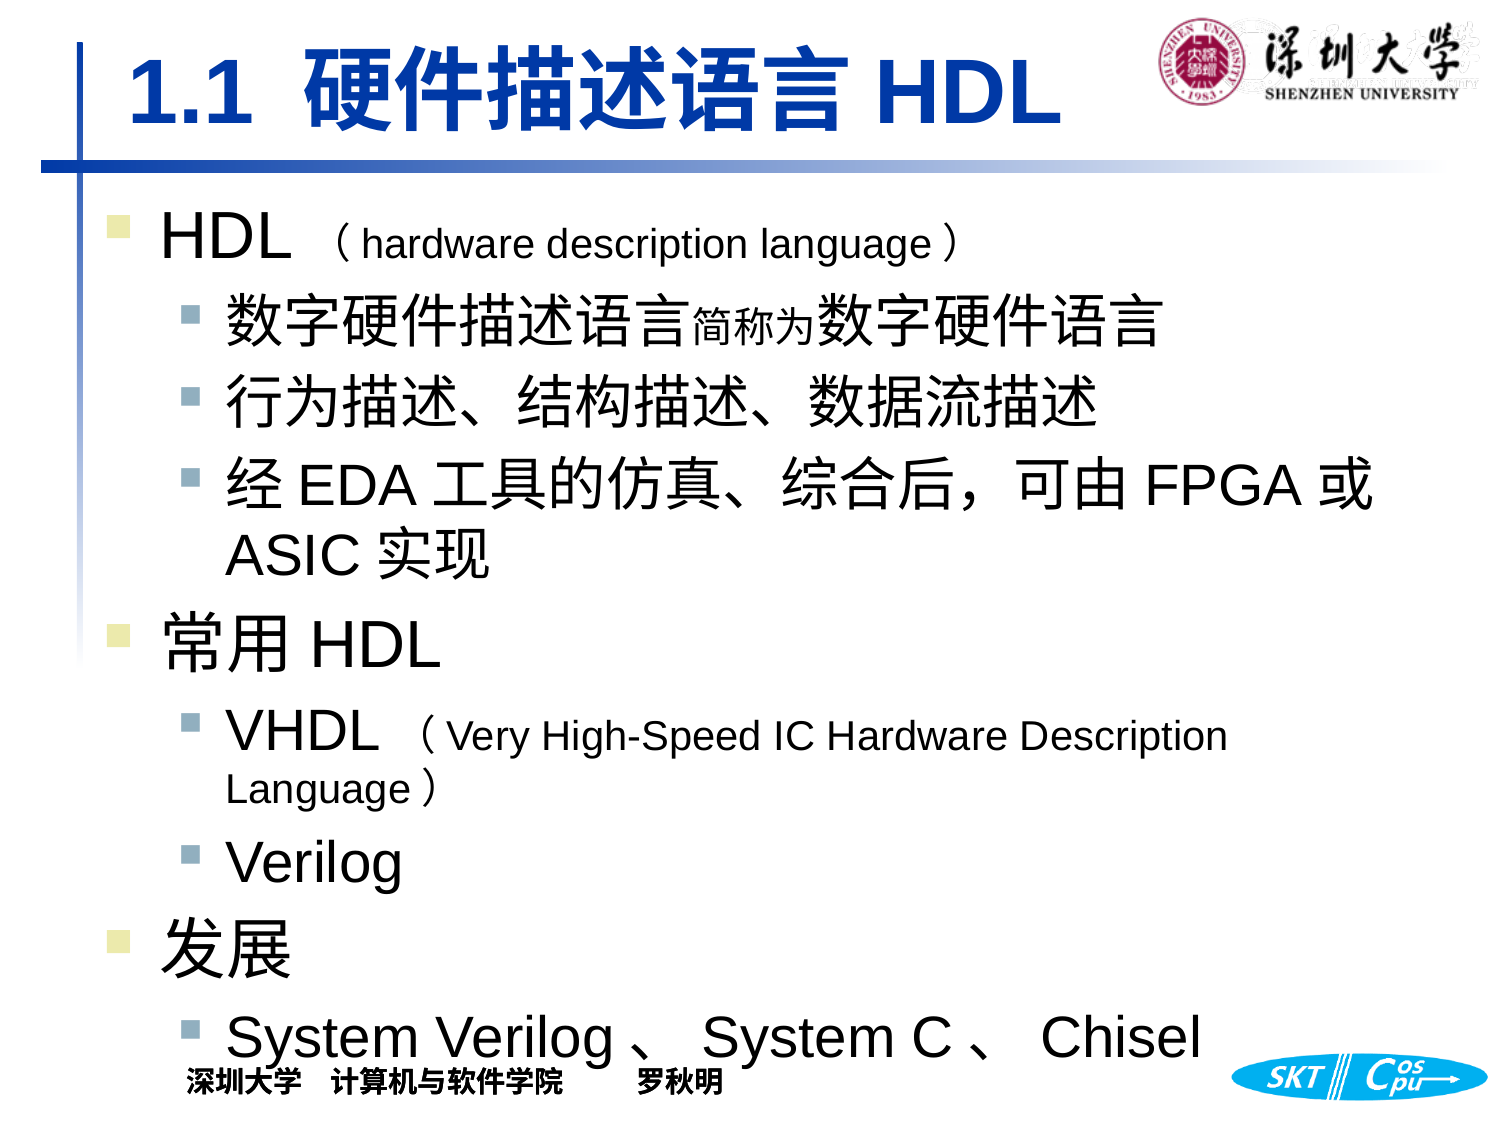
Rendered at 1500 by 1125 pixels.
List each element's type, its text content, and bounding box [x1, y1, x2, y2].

picture [1227, 1051, 1489, 1102]
title 1.1 硬件描述语言HDL [112, 23, 1468, 149]
picture [1130, 7, 1500, 117]
list HDL（hardware description language） 数字硬件描述语言简称为数字硬件语言 行为描述、结构描述、数据流描述 经EDA工具的仿真、综合后，可由FPGA或ASIC实现 常用HDL VHDL（Very High-Speed IC Hardware Description Language） Verilog 发展 System Verilog、System C、Chisel [88, 184, 1470, 1024]
